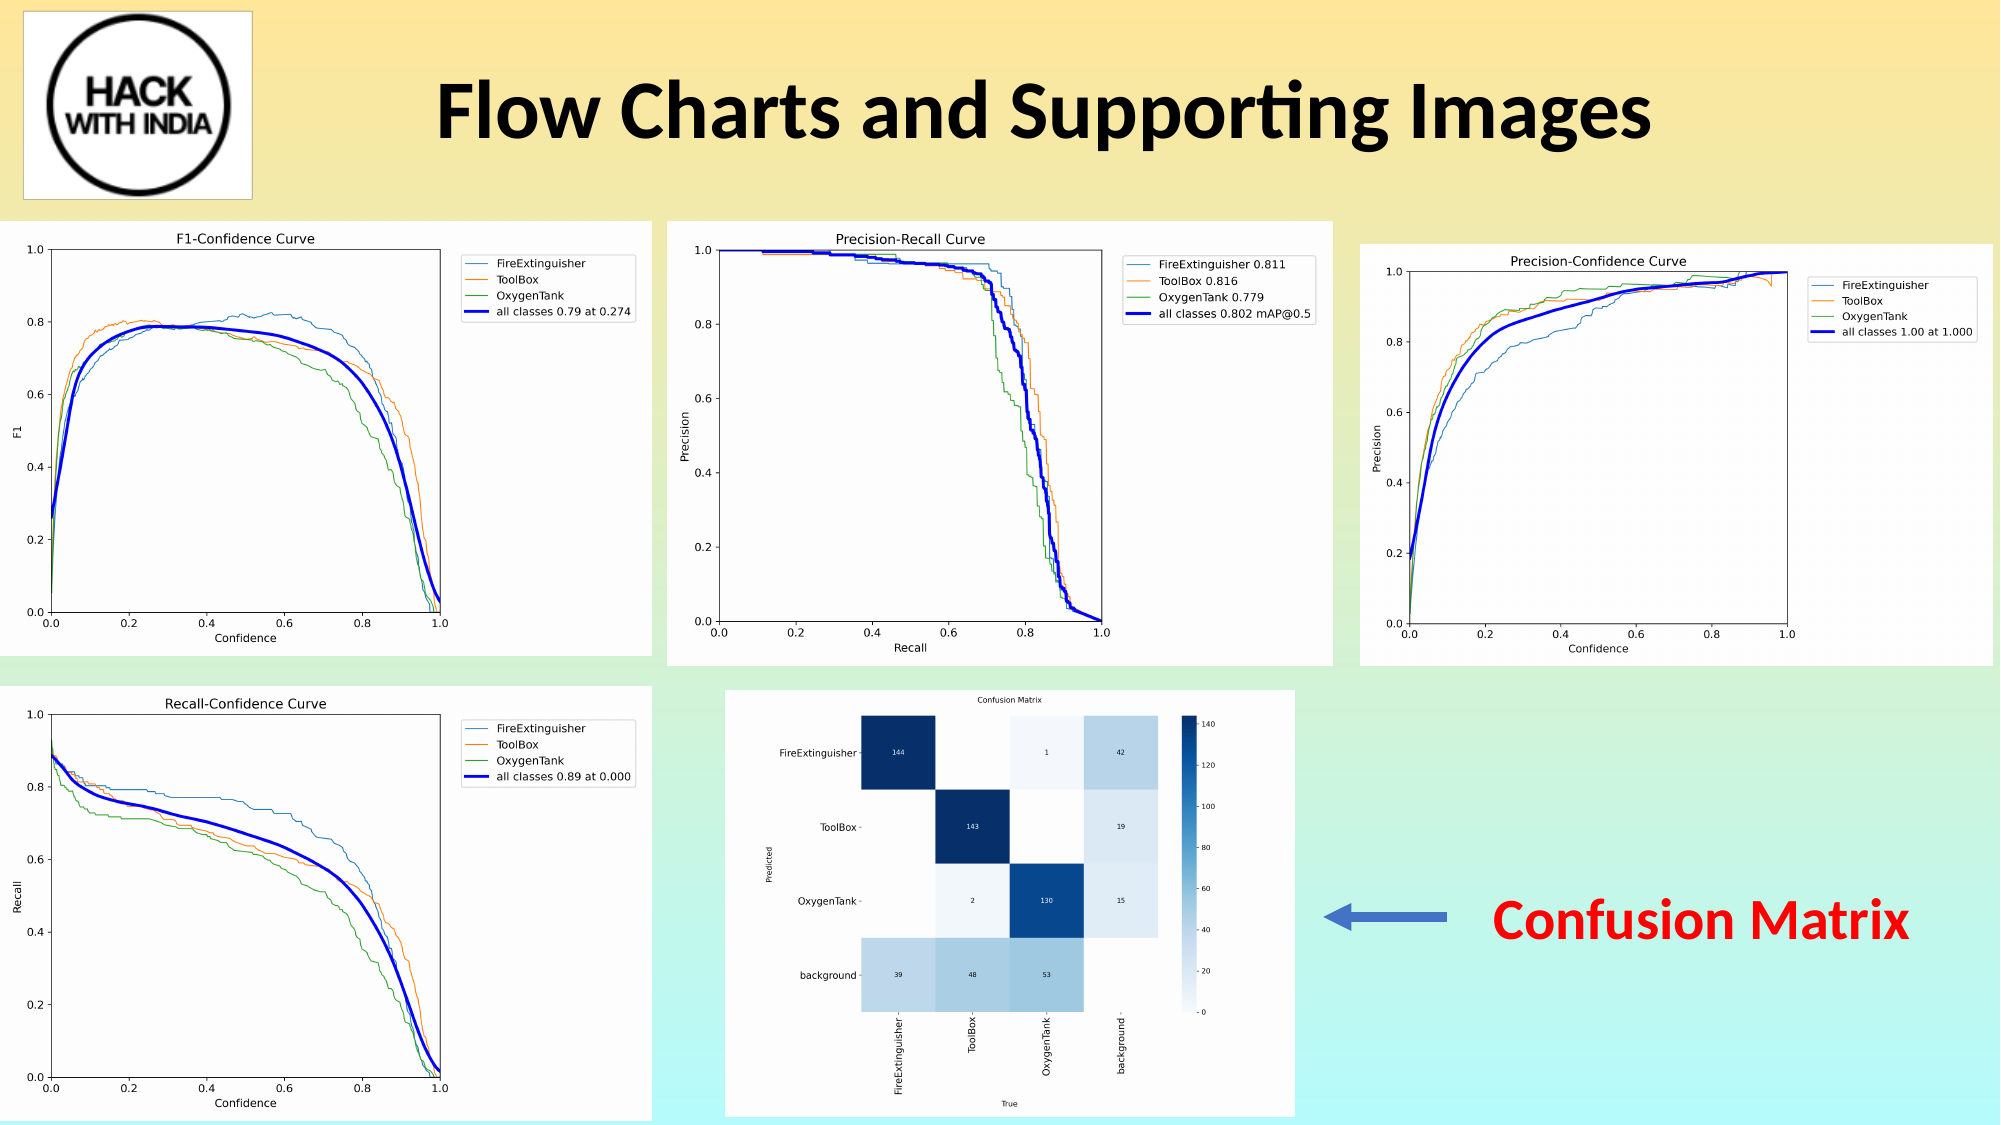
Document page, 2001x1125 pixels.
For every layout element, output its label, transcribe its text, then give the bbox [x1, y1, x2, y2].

text_box Flow Charts and Supporting Images [422, 47, 1670, 163]
picture [0, 221, 652, 656]
picture [0, 686, 652, 1121]
picture [725, 690, 1295, 1117]
picture [666, 221, 1333, 666]
picture [11, 0, 265, 212]
picture [1360, 244, 1993, 666]
text_box Confusion Matrix [1478, 874, 1926, 959]
